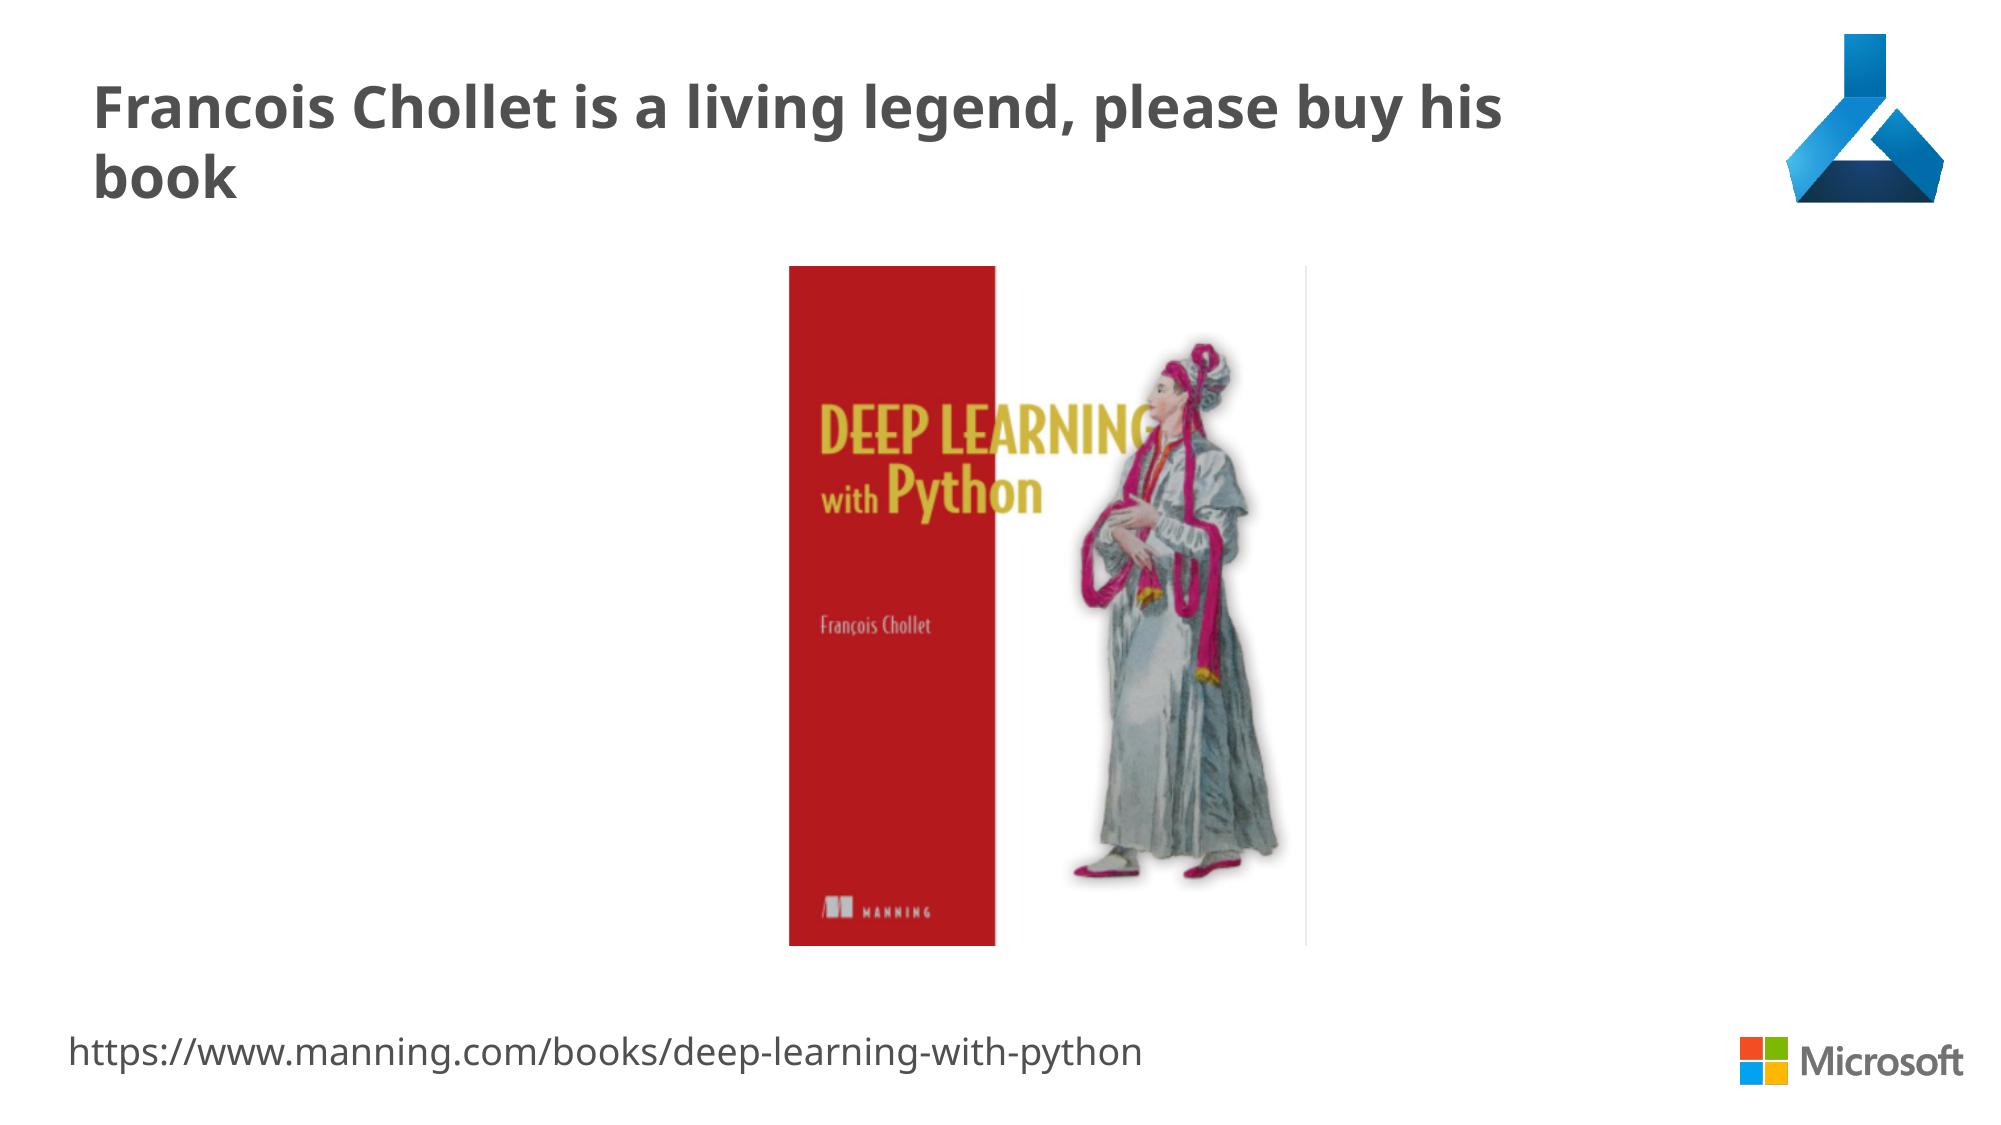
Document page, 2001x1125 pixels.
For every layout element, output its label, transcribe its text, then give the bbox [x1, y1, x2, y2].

text_box https://www.manning.com/books/deep-learning-with-python [53, 1020, 1290, 1081]
text_box Francois Chollet is a living legend, please buy his book [78, 62, 1536, 218]
picture [1785, 34, 1944, 204]
picture [788, 266, 1308, 946]
picture [1740, 1036, 1965, 1086]
